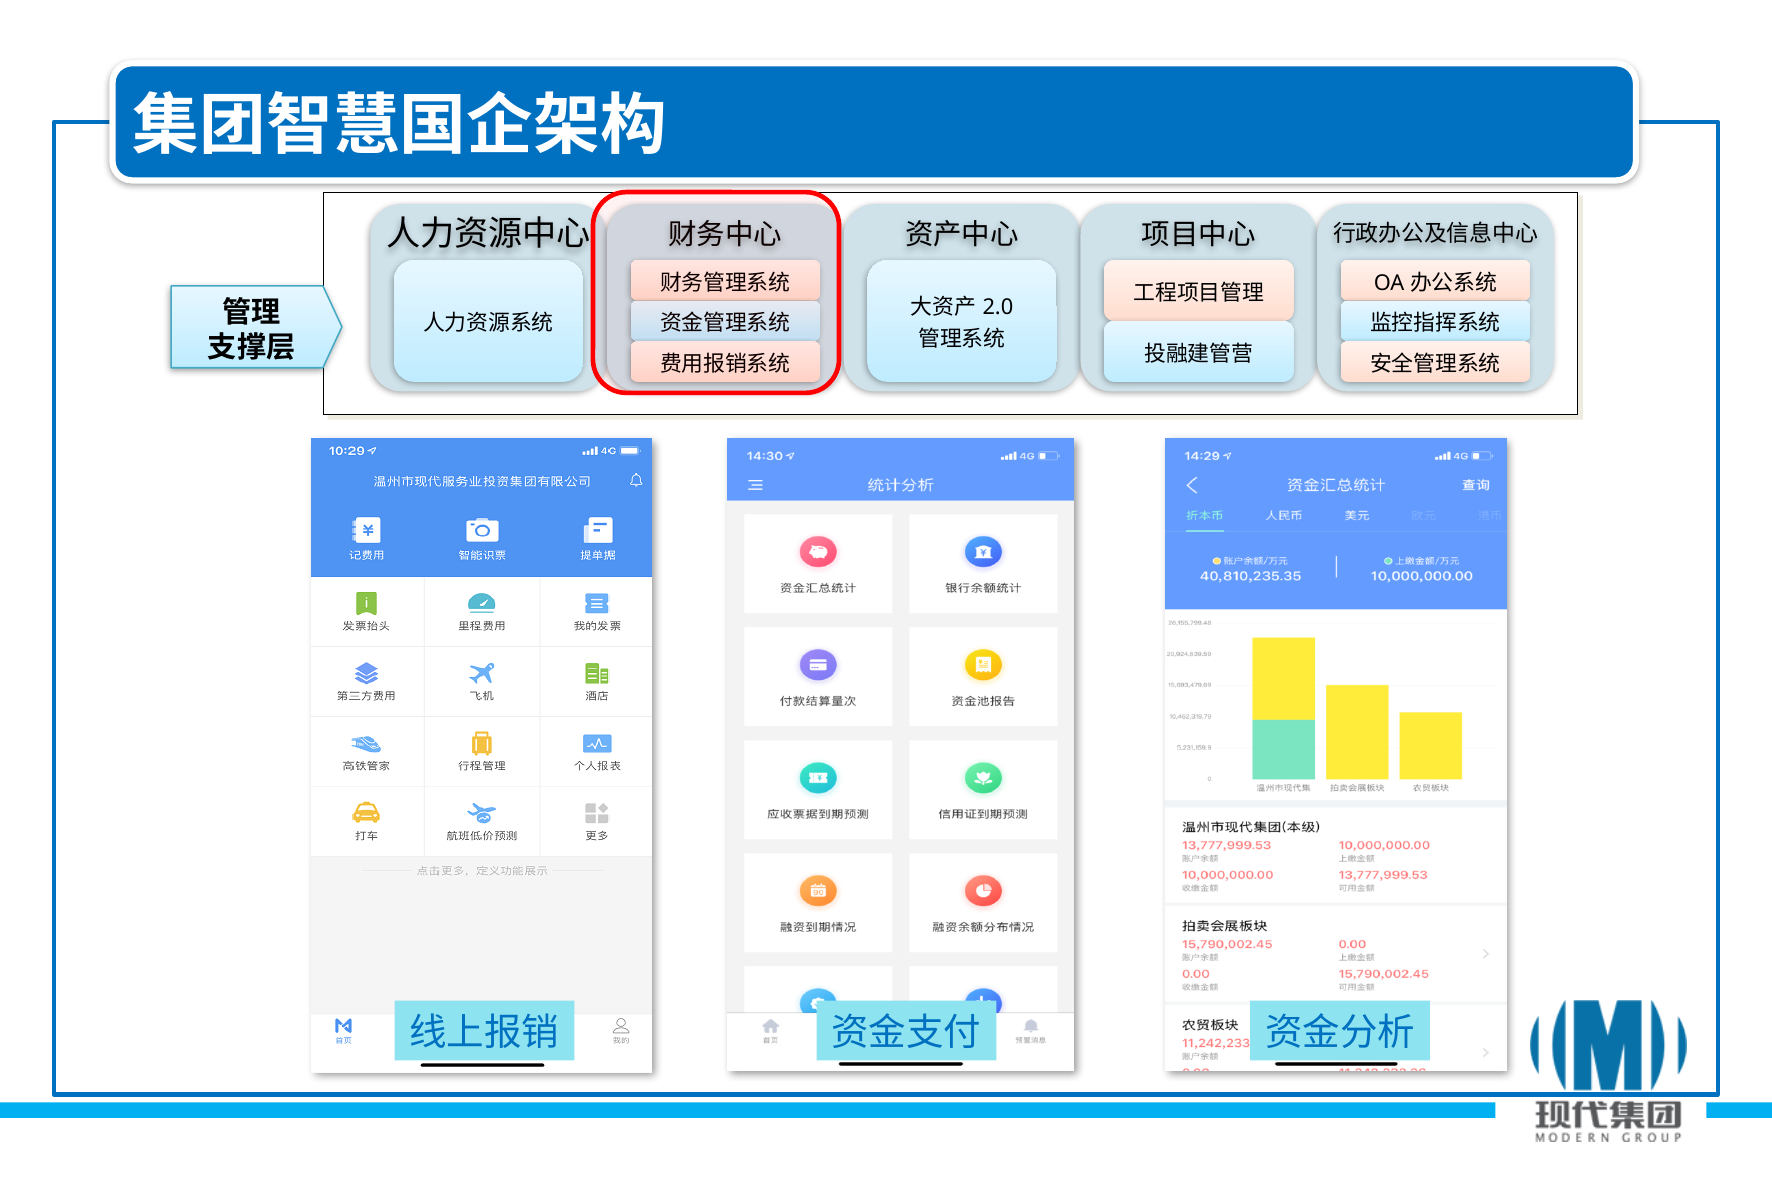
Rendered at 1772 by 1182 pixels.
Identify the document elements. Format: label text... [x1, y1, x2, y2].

text_box [1706, 1102, 1772, 1118]
picture [311, 438, 652, 1074]
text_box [170, 191, 1578, 415]
text_box [0, 1102, 1496, 1118]
picture [727, 437, 1074, 1071]
picture [1530, 1000, 1687, 1142]
text_box [52, 120, 1720, 1097]
text_box 集团智慧国企架构 [109, 60, 1640, 184]
picture [1165, 437, 1508, 1071]
